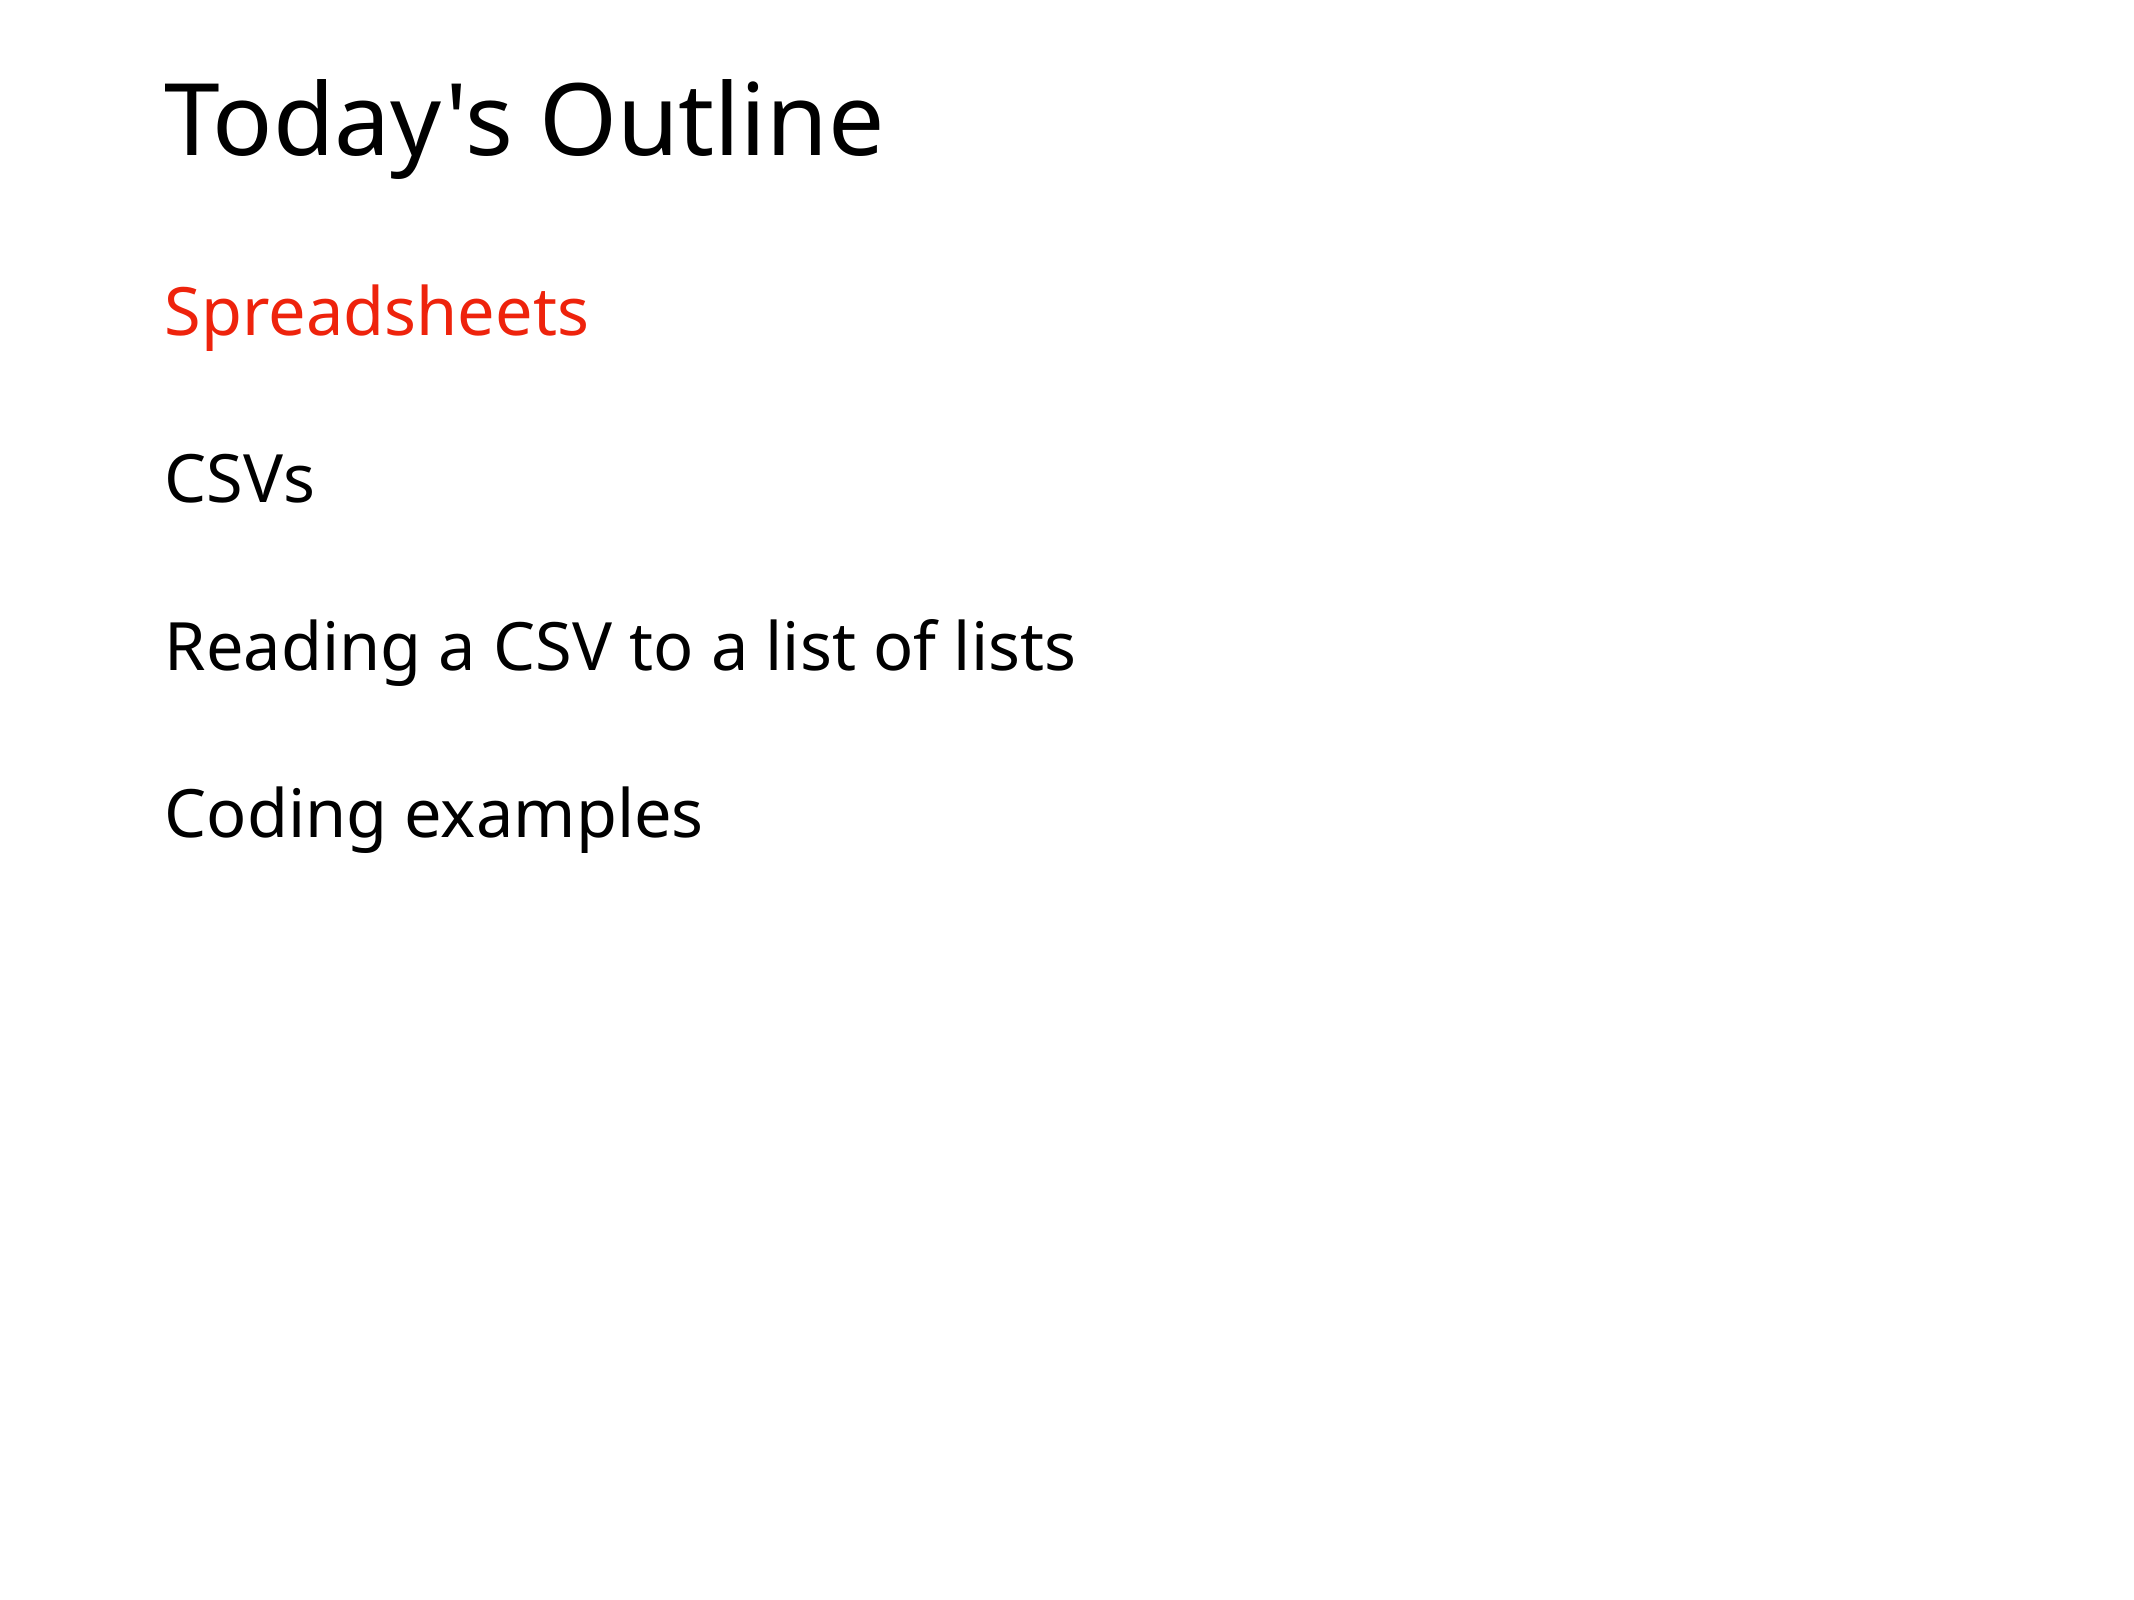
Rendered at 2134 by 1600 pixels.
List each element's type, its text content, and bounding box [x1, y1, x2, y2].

title Today's Outline [155, 41, 1978, 191]
list Spreadsheets CSVs Reading a CSV to a list of lists Coding examples [155, 259, 1978, 1457]
